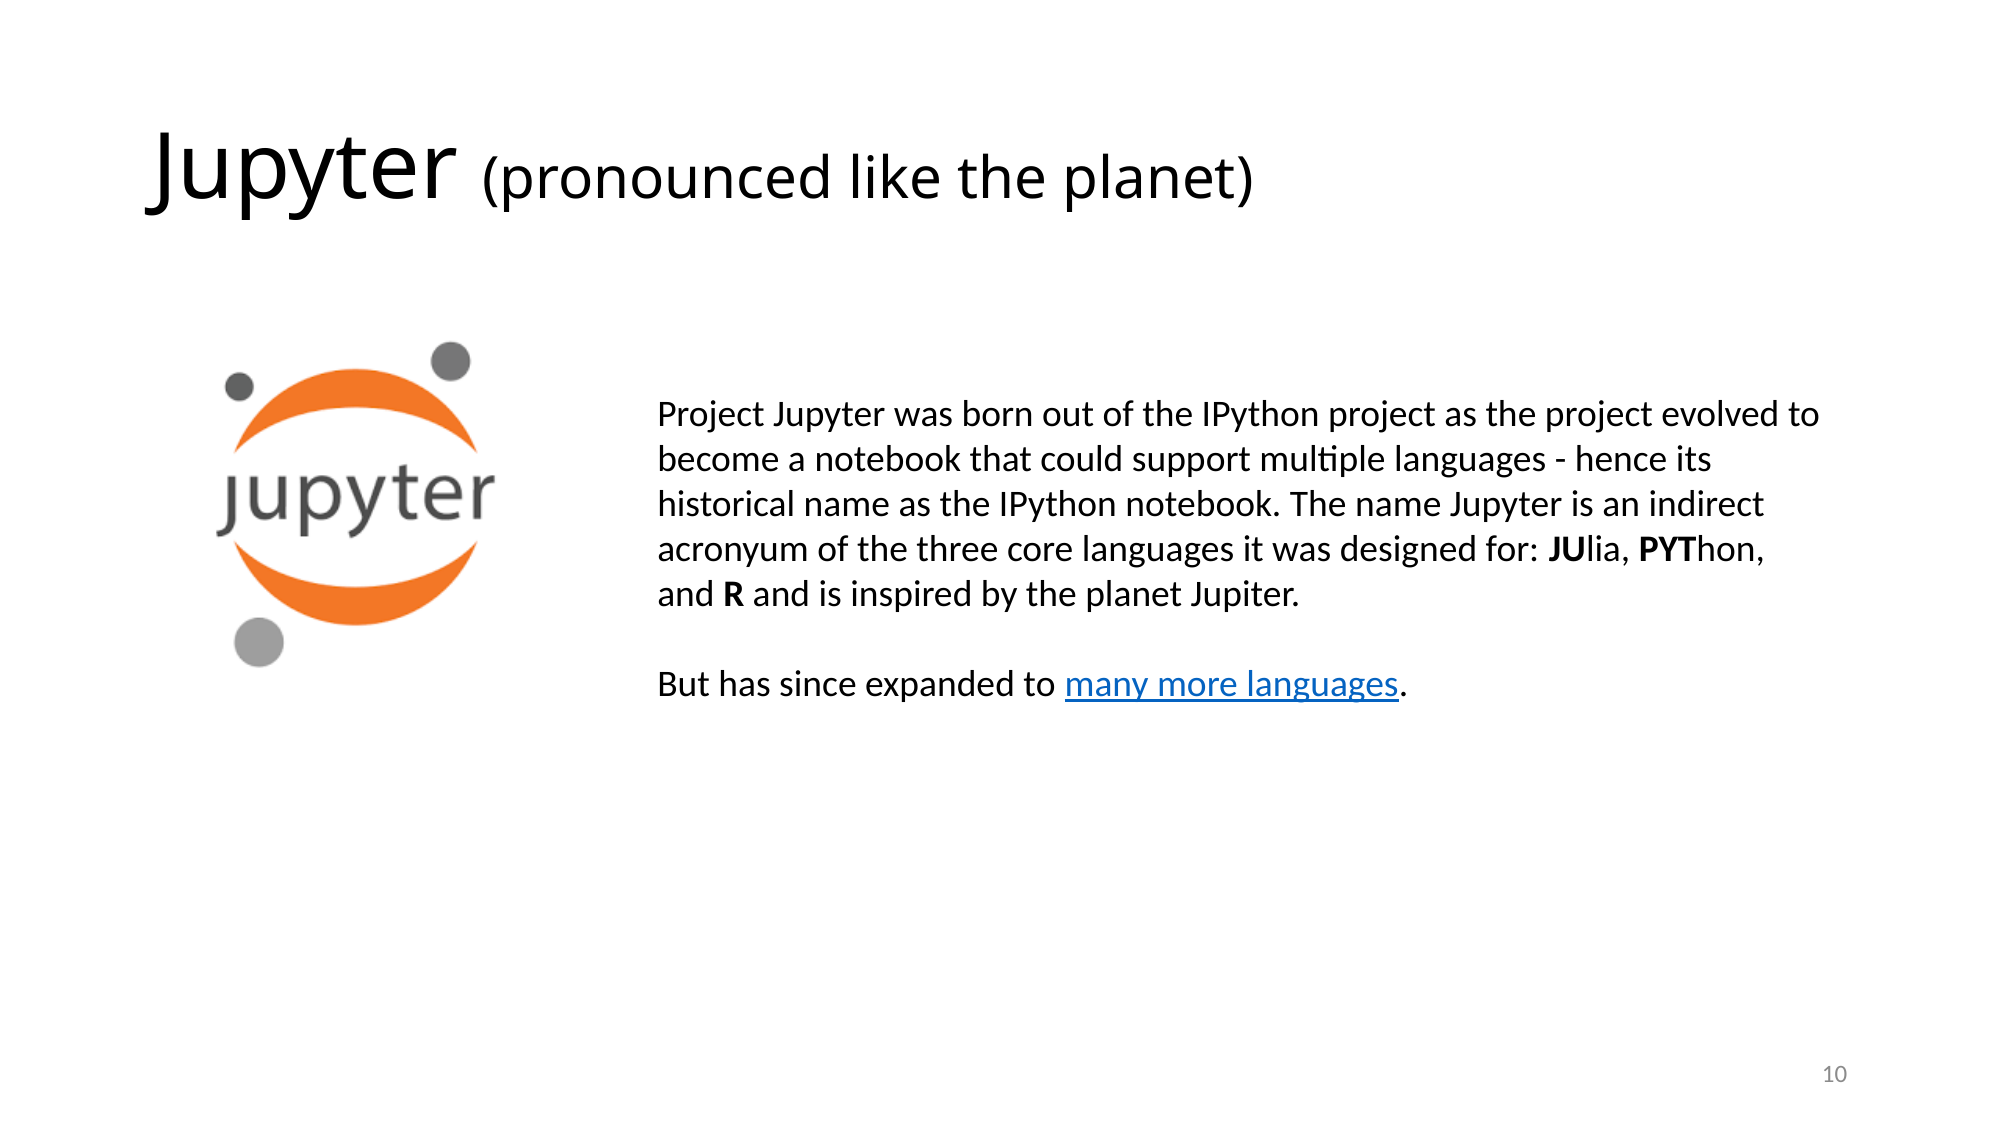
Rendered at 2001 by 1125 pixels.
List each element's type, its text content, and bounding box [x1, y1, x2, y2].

picture [179, 327, 531, 679]
slide_number 10 [1412, 1042, 1863, 1103]
title Jupyter (pronounced like the planet) [137, 59, 1863, 278]
text_box Project Jupyter was born out of the IPython project as the project evolved to become a notebook that could support multiple languages - hence its historical name as the IPython notebook. The name Jupyter is an indirect acronyum of the three core languages it was designed for: JUlia, PYThon, and R and is inspired by the planet Jupiter. But has since expanded to many more languages. [642, 381, 1855, 712]
